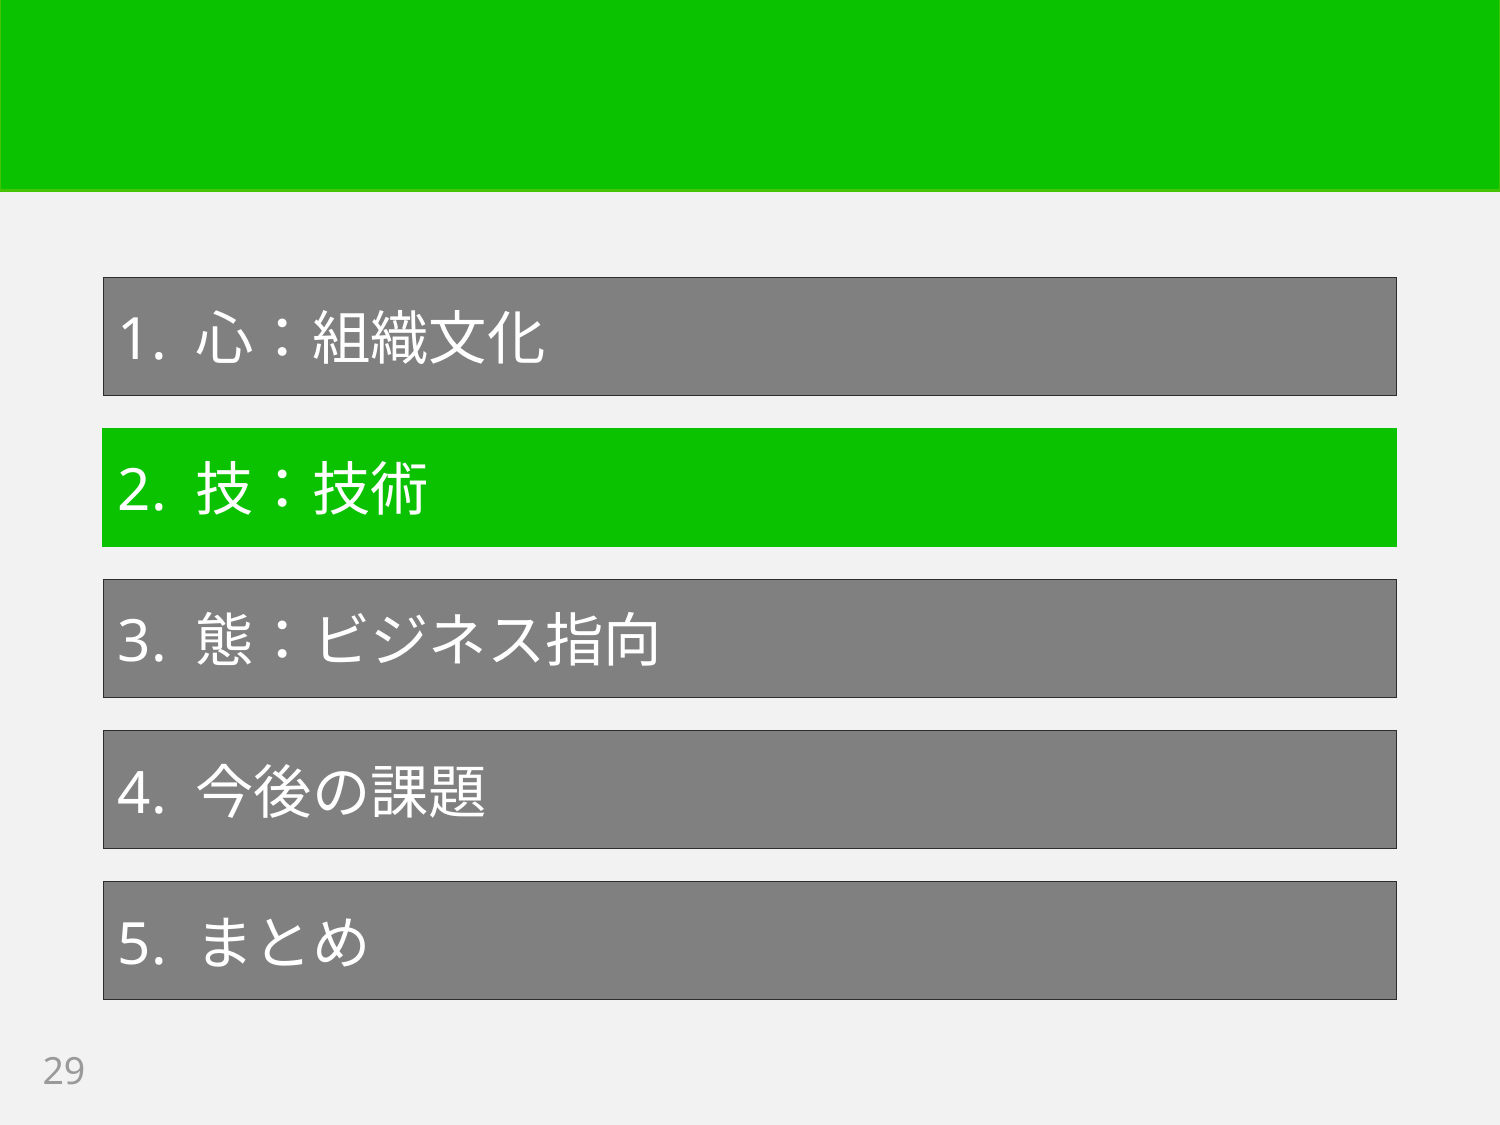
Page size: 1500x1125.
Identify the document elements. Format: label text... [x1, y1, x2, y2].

text_box 2. 技：技術 [102, 428, 1397, 547]
text_box 3. 態：ビジネス指向 [103, 579, 1397, 698]
slide_number 29 [27, 1042, 146, 1102]
text_box 5. まとめ [103, 881, 1397, 1000]
text_box 1. 心：組織文化 [103, 277, 1397, 396]
text_box 4. 今後の課題 [103, 730, 1397, 849]
